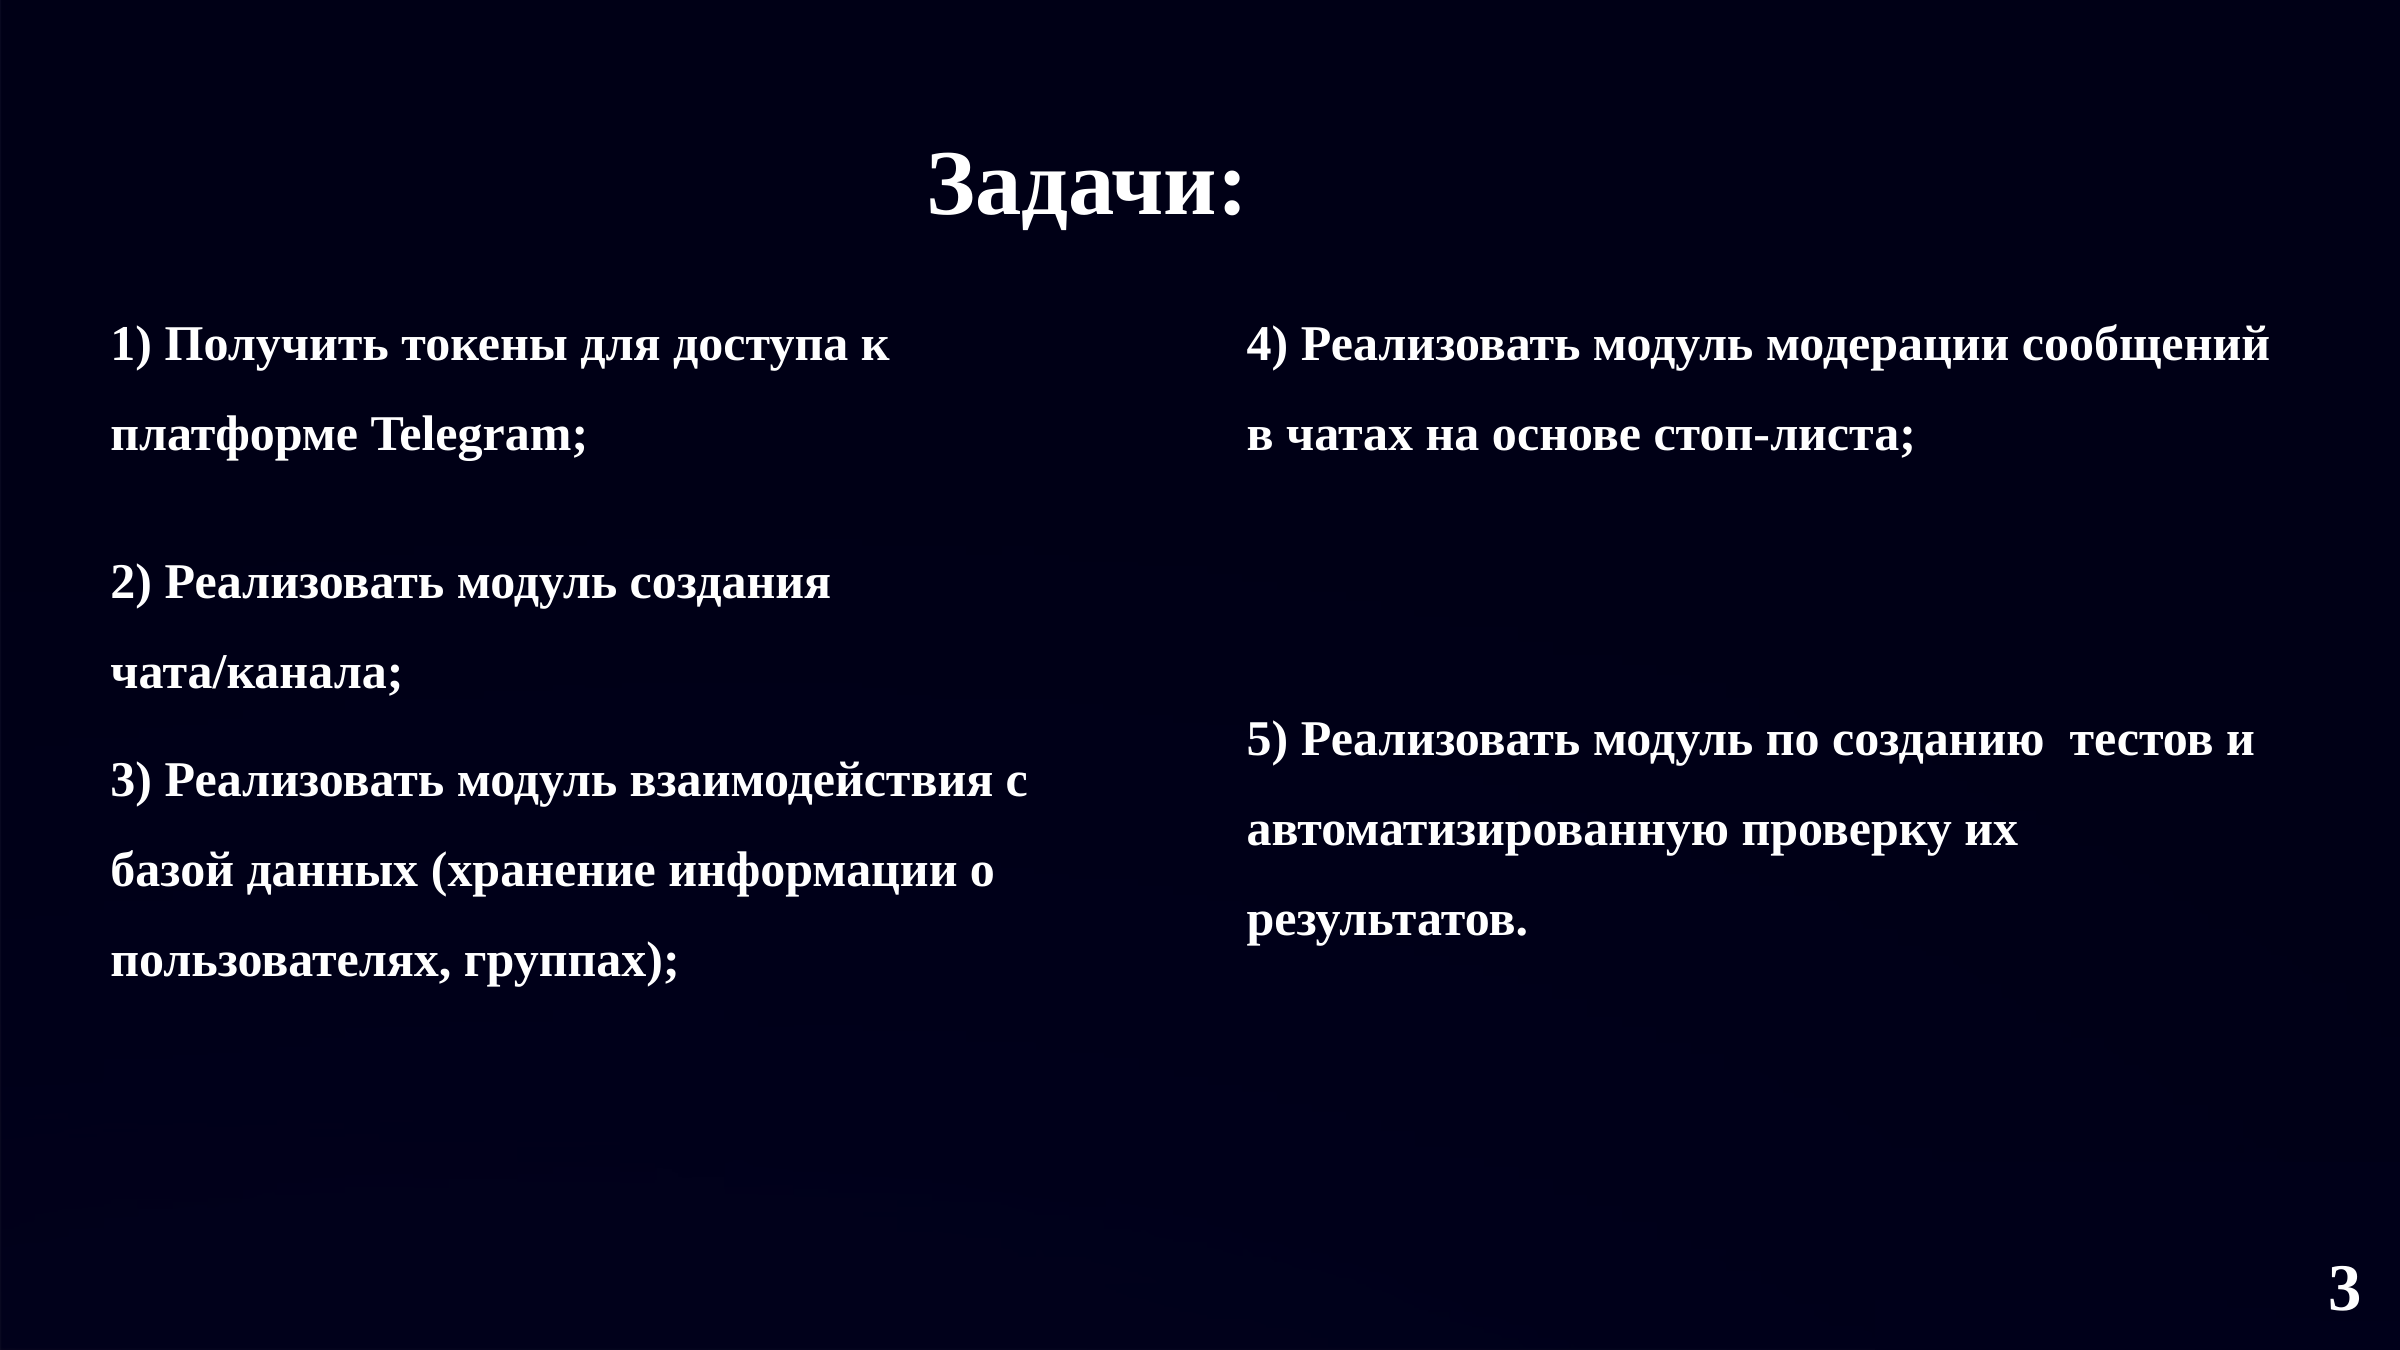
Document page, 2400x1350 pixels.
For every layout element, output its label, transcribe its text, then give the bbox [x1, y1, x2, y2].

text_box 2) Реализовать модуль создания чата/канала; [110, 518, 1135, 659]
text_box 3) Реализовать модуль взаимодействия с базой данных (хранение информации о пользователях, группах); [110, 716, 1135, 996]
text_box 5) Реализовать модуль по созданию тестов и автоматизированную проверку их результатов. [1246, 674, 2271, 1047]
text_box 4) Реализовать модуль модерации сообщений в чатах на основе стоп-листа; [1246, 280, 2271, 490]
text_box 1) Получить токены для доступа к платформе Telegram; [110, 280, 1135, 420]
picture [1874, 1162, 2400, 1350]
text_box Задачи: [622, 117, 1553, 234]
